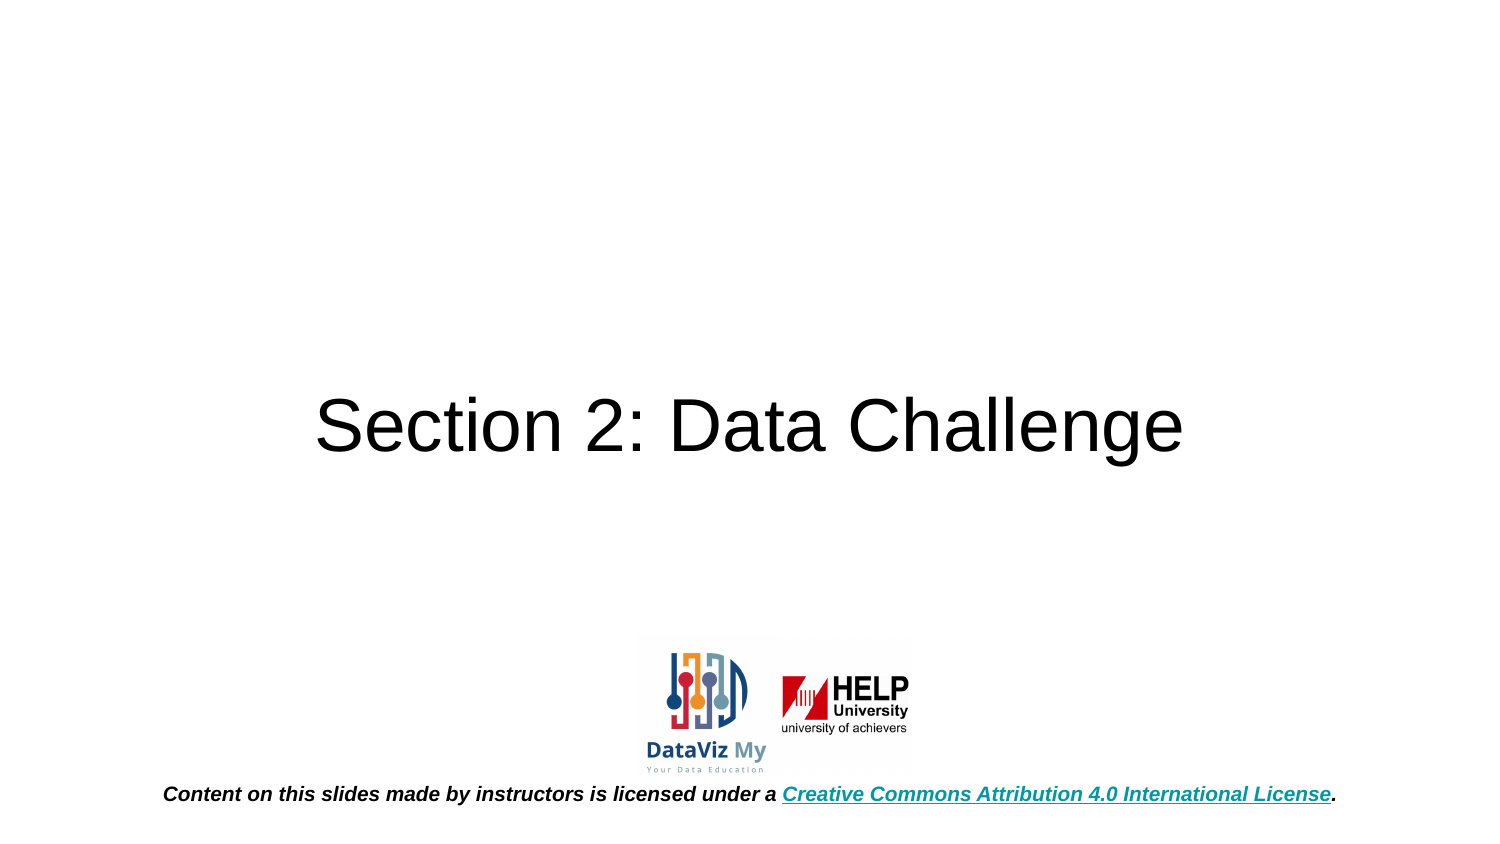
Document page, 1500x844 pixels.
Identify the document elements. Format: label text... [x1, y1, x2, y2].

title Section 2: Data Challenge [51, 352, 1449, 491]
picture [637, 635, 915, 775]
